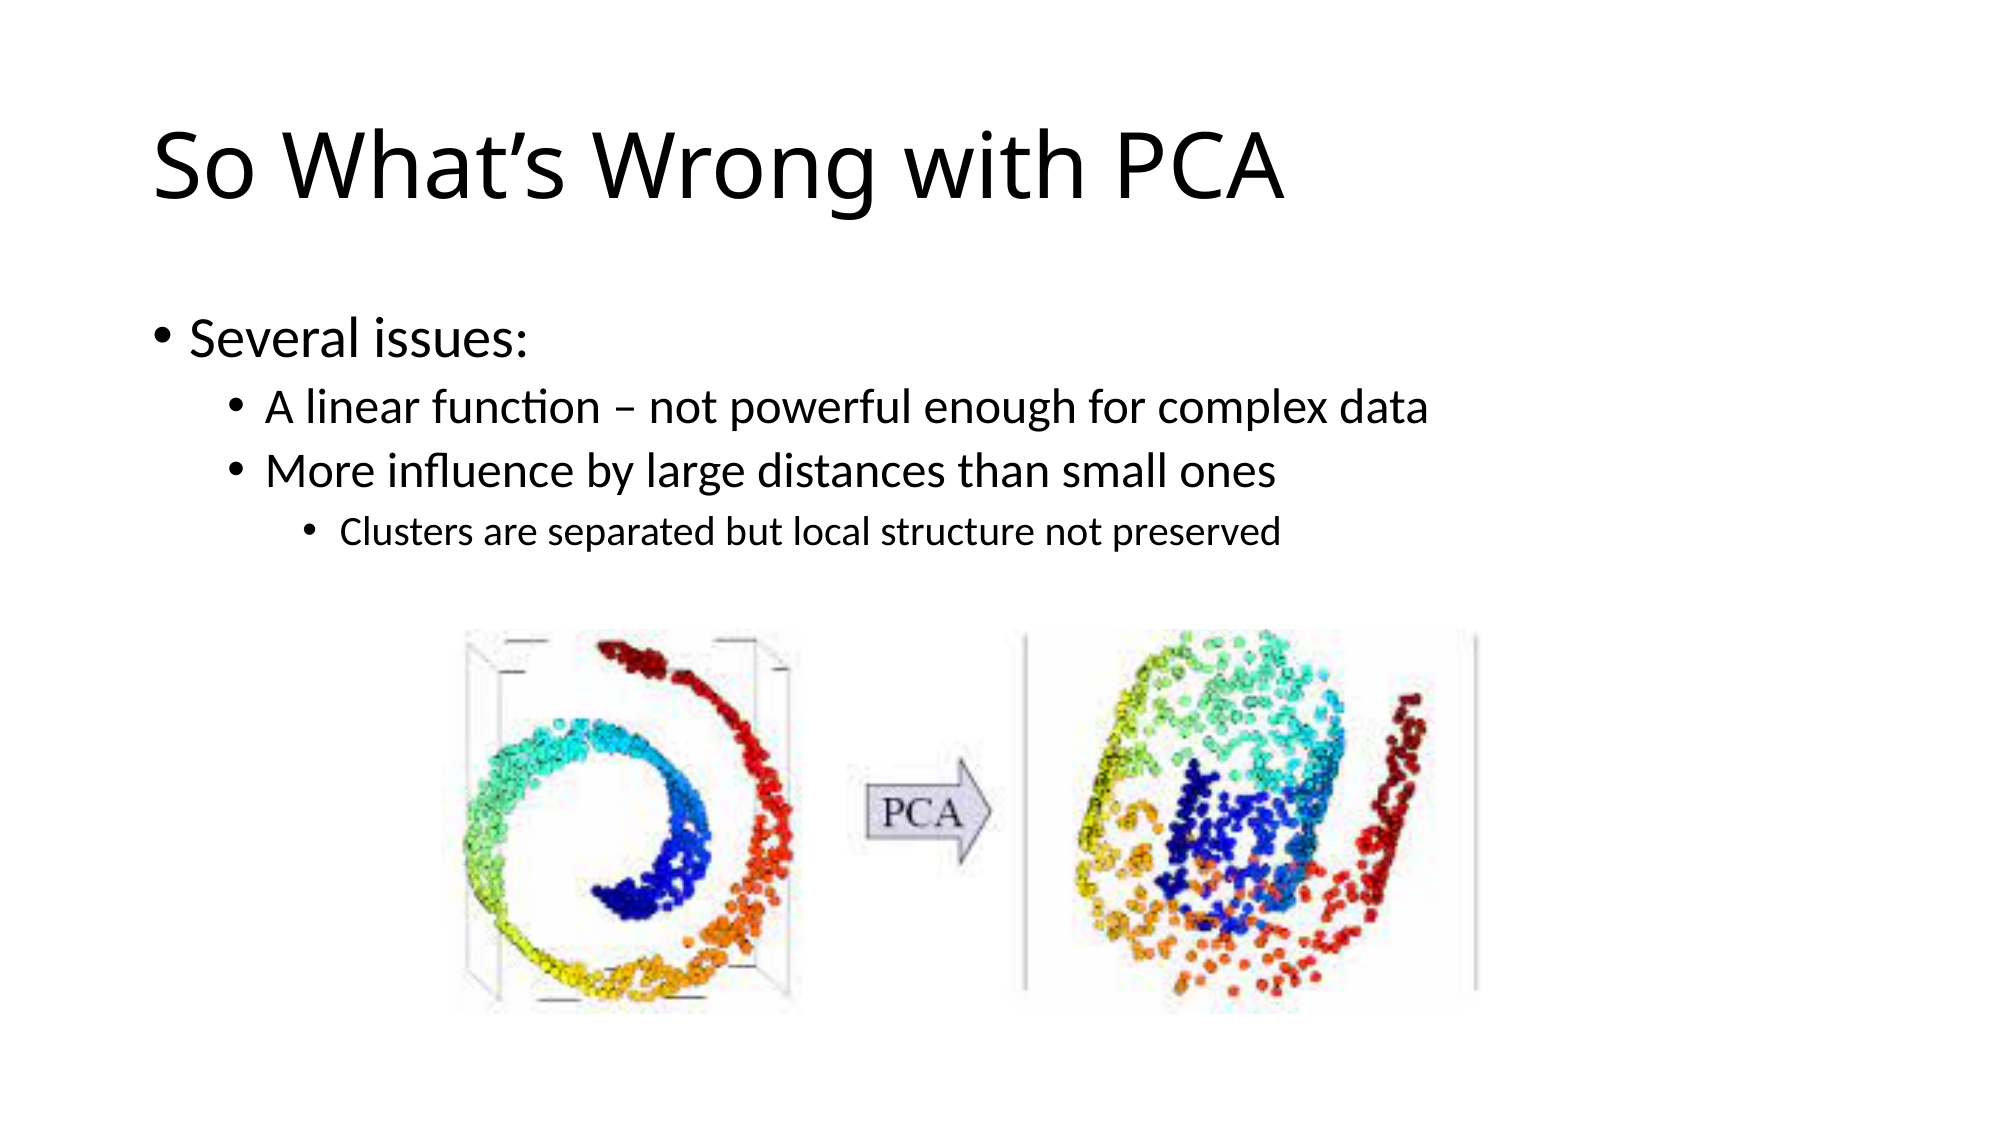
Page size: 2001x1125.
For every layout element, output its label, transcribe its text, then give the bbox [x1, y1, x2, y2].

picture [441, 629, 1489, 1014]
title So What’s Wrong with PCA [137, 59, 1863, 278]
list Several issues: A linear function – not powerful enough for complex data More influence by large distances than small ones Clusters are separated but local structure not preserved [137, 299, 1863, 1014]
